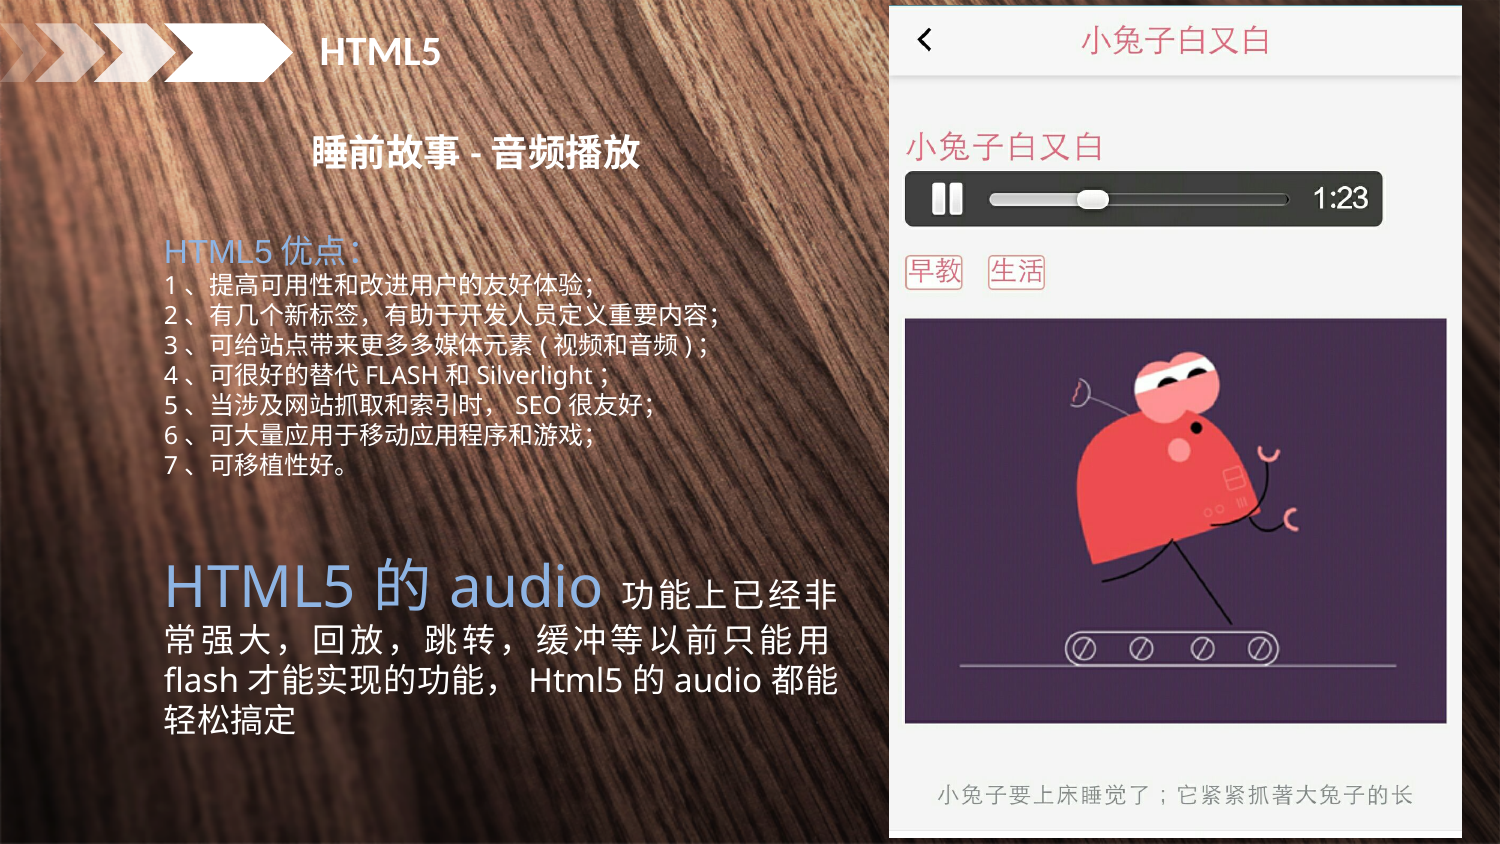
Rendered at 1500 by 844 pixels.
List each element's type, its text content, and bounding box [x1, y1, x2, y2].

text_box 睡前故事-音频播放 [296, 122, 656, 182]
text_box HTML5优点： 1、提高可用性和改进用户的友好体验； 2、有几个新标签，有助于开发人员定义重要内容； 3、可给站点带来更多多媒体元素(视频和音频)； 4、可很好的替代FLASH和Silverlight； 5、当涉及网站抓取和索引时，SEO很友好； 6、可大量应用于移动应用程序和游戏； 7、可移植性好。 HTML5的audio功能上已经非常强大，回放，跳转，缓冲等以前只能用flash才能实现的功能，Html5的audio都能轻松搞定 [149, 222, 854, 747]
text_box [0, 16, 457, 83]
picture [0, 0, 1500, 844]
